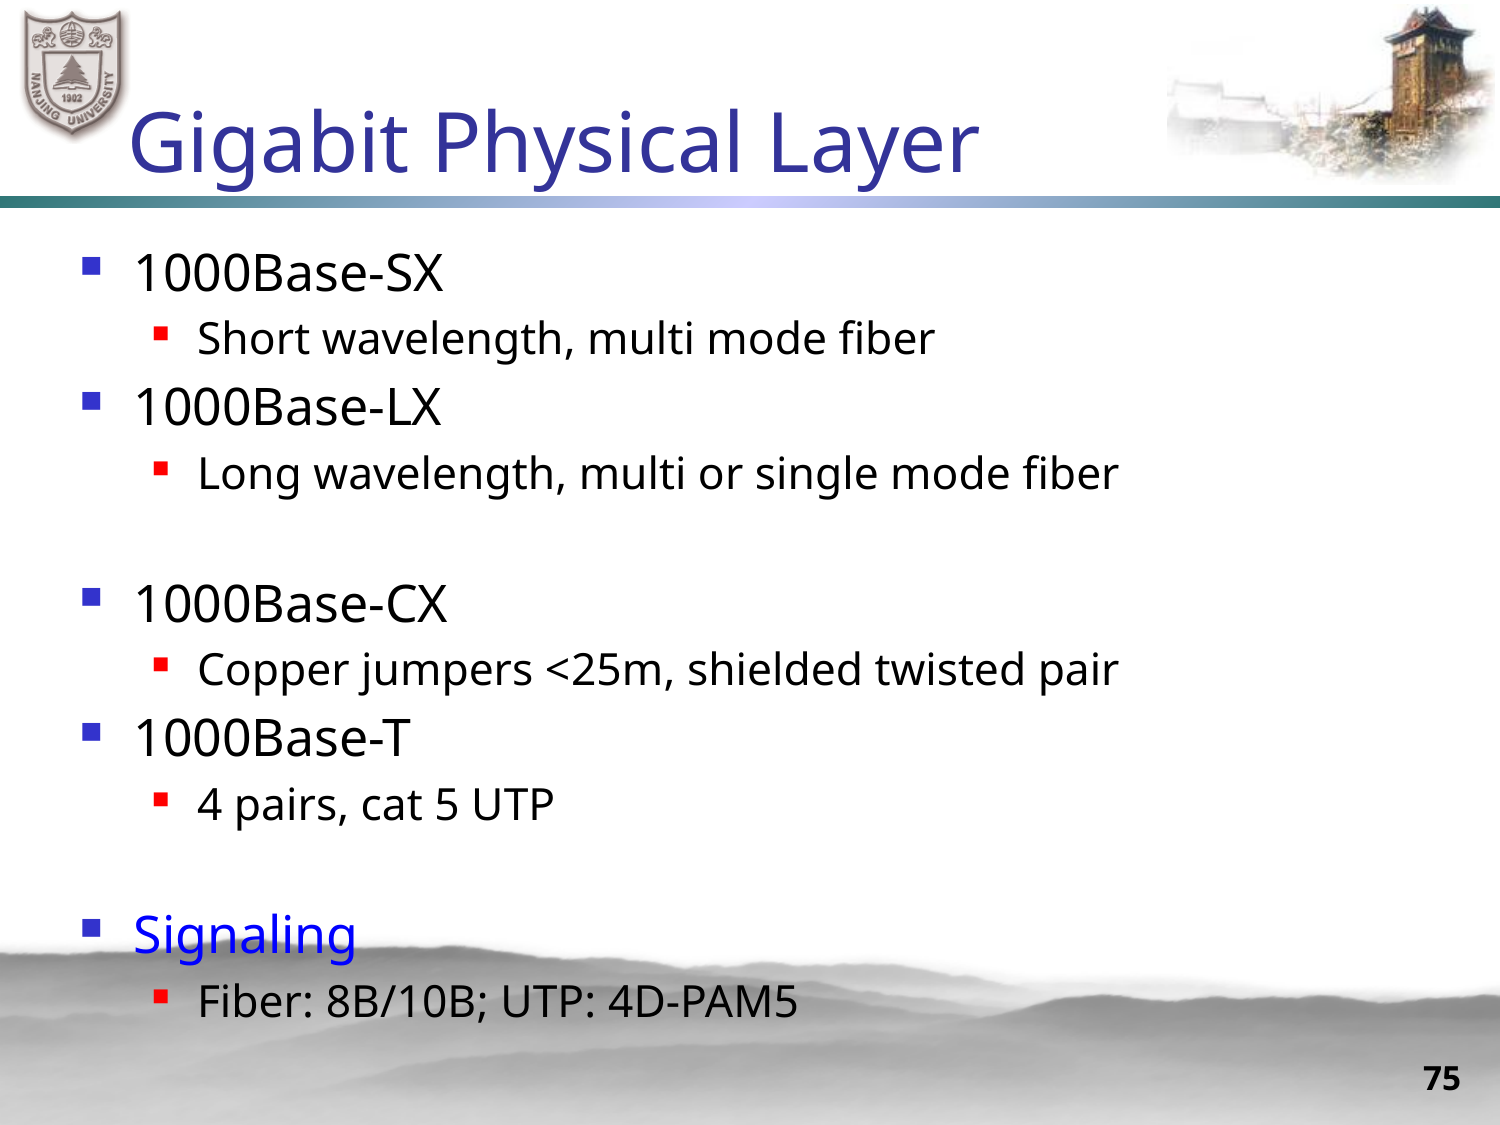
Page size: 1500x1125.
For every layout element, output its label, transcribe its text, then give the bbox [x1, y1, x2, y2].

picture [1167, 4, 1495, 54]
title Gigabit Physical Layer [111, 54, 1500, 197]
picture [0, 928, 1500, 1125]
slide_number 75 [1163, 1034, 1477, 1111]
list 1000Base-SX Short wavelength, multi mode fiber 1000Base-LX Long wavelength, multi or single mode fiber 1000Base-CX Copper jumpers <25m, shielded twisted pair 1000Base-T 4 pairs, cat 5 UTP Signaling Fiber: 8B/10B; UTP: 4D-PAM5 [64, 231, 1471, 1036]
picture [0, 0, 144, 144]
